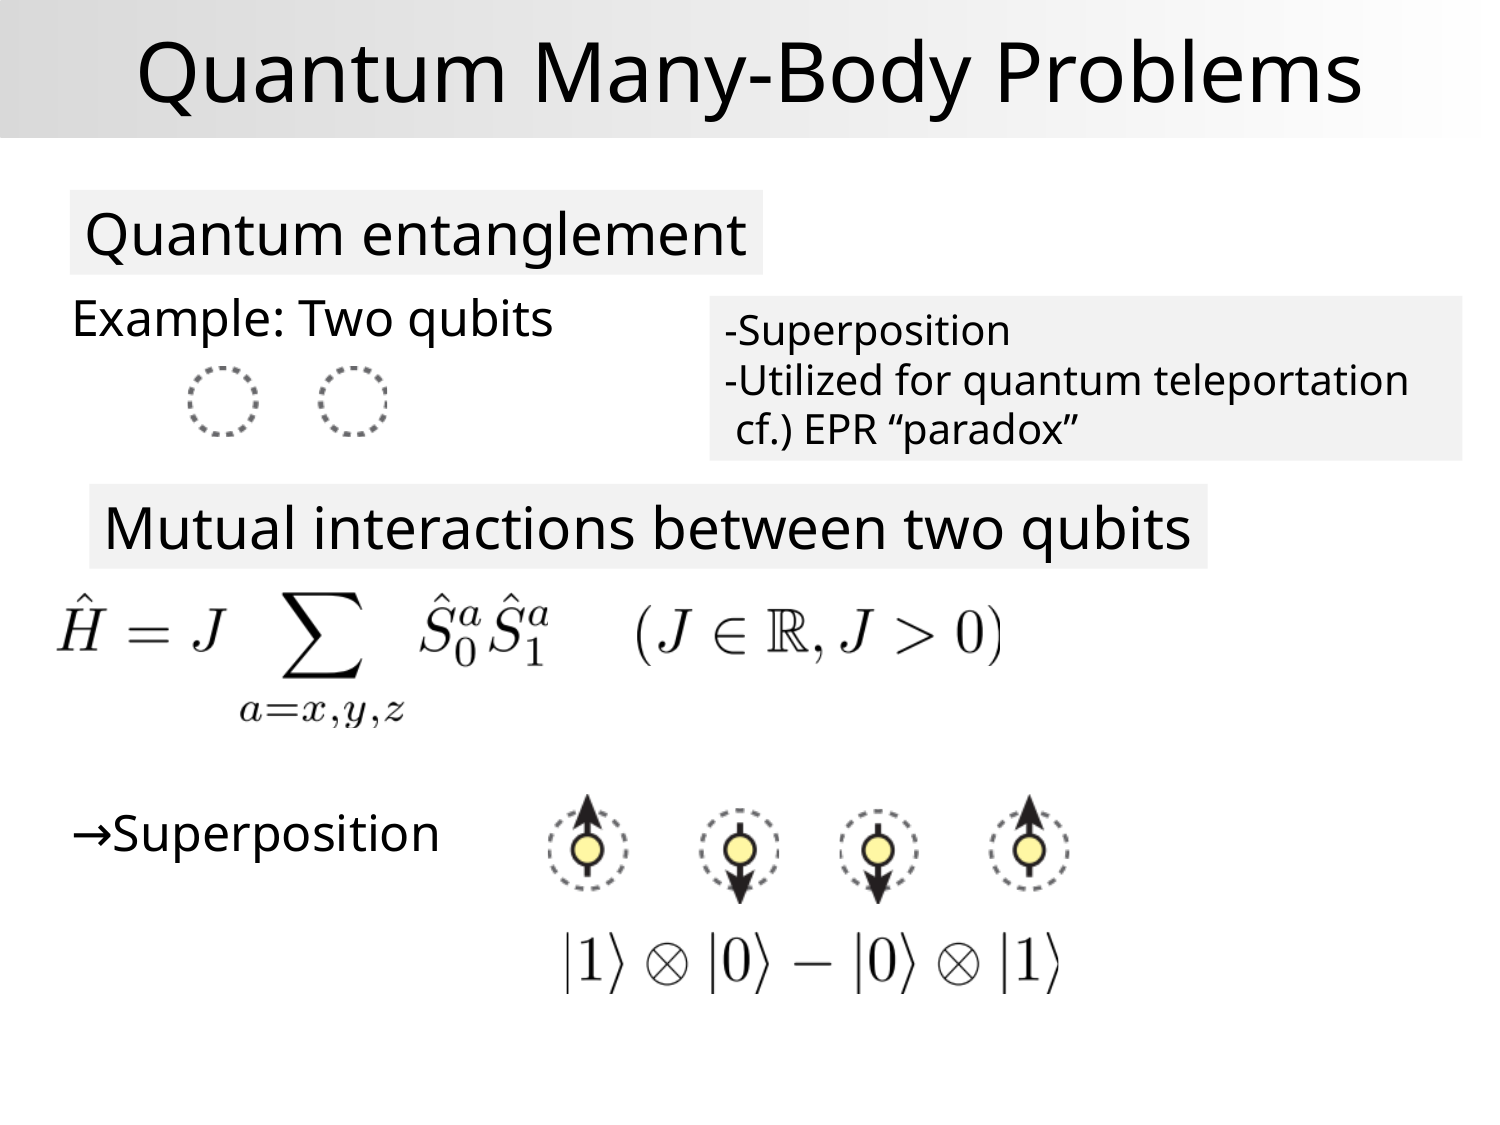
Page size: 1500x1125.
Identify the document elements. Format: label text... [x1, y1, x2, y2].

picture [187, 365, 388, 437]
picture [839, 794, 1070, 904]
text_box Quantum entanglement [69, 189, 763, 275]
text_box →Superposition [56, 793, 530, 869]
picture [636, 603, 1001, 666]
picture [547, 793, 780, 904]
text_box Example: Two qubits [56, 278, 637, 354]
text_box -Superposition -Utilized for quantum teleportation cf.) EPR “paradox” [709, 295, 1463, 461]
text_box Quantum Many-Body Problems [0, 0, 1500, 138]
picture [55, 592, 549, 728]
text_box Mutual interactions between two qubits [89, 483, 1208, 569]
picture [566, 930, 1059, 994]
